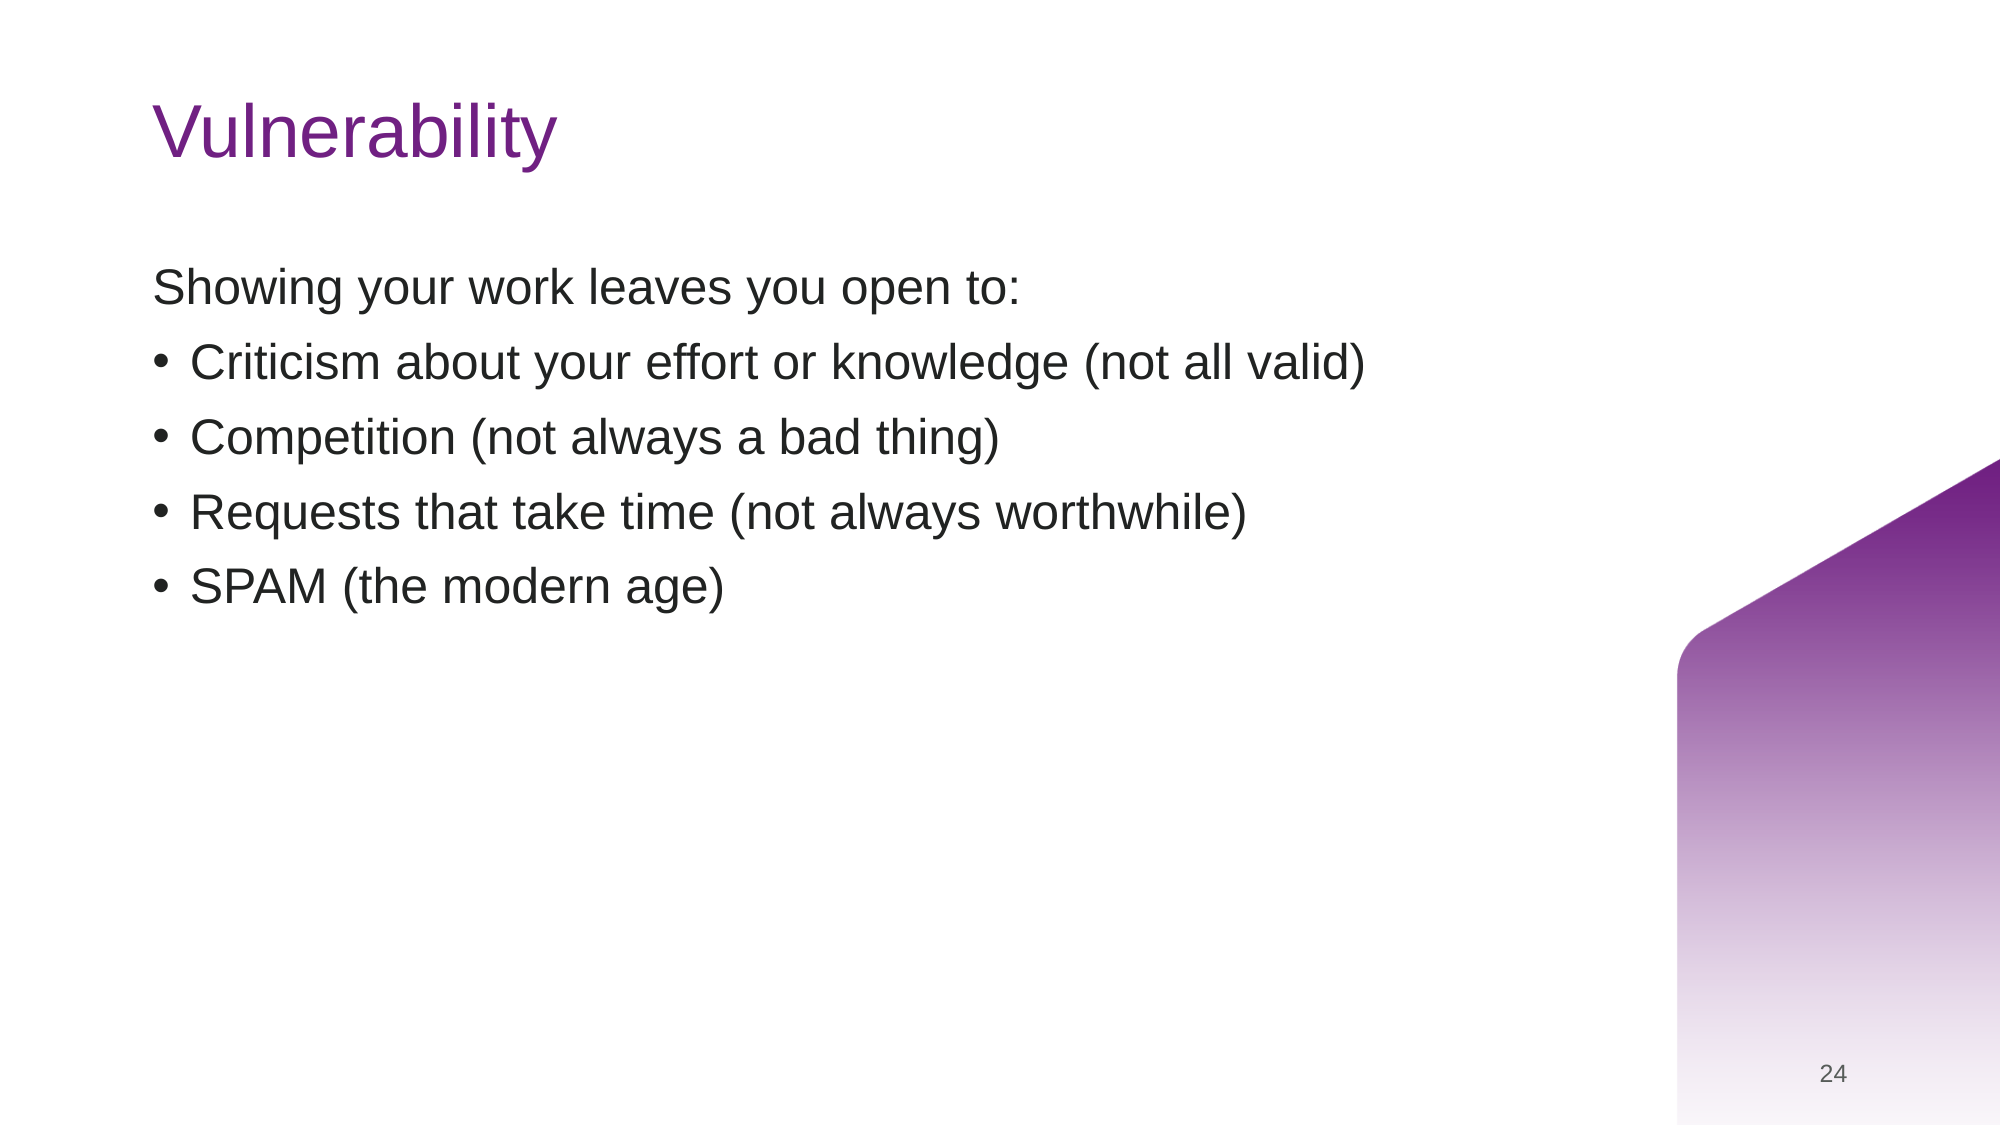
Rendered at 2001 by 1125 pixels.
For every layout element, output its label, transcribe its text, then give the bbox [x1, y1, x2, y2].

slide_number 24 [1412, 1042, 1863, 1103]
list Showing your work leaves you open to: Criticism about your effort or knowledge (not all valid) Competition (not always a bad thing) Requests that take time (not always worthwhile) SPAM (the modern age) [137, 254, 1589, 921]
title Vulnerability [137, 88, 1775, 179]
picture [1166, 200, 2000, 1125]
